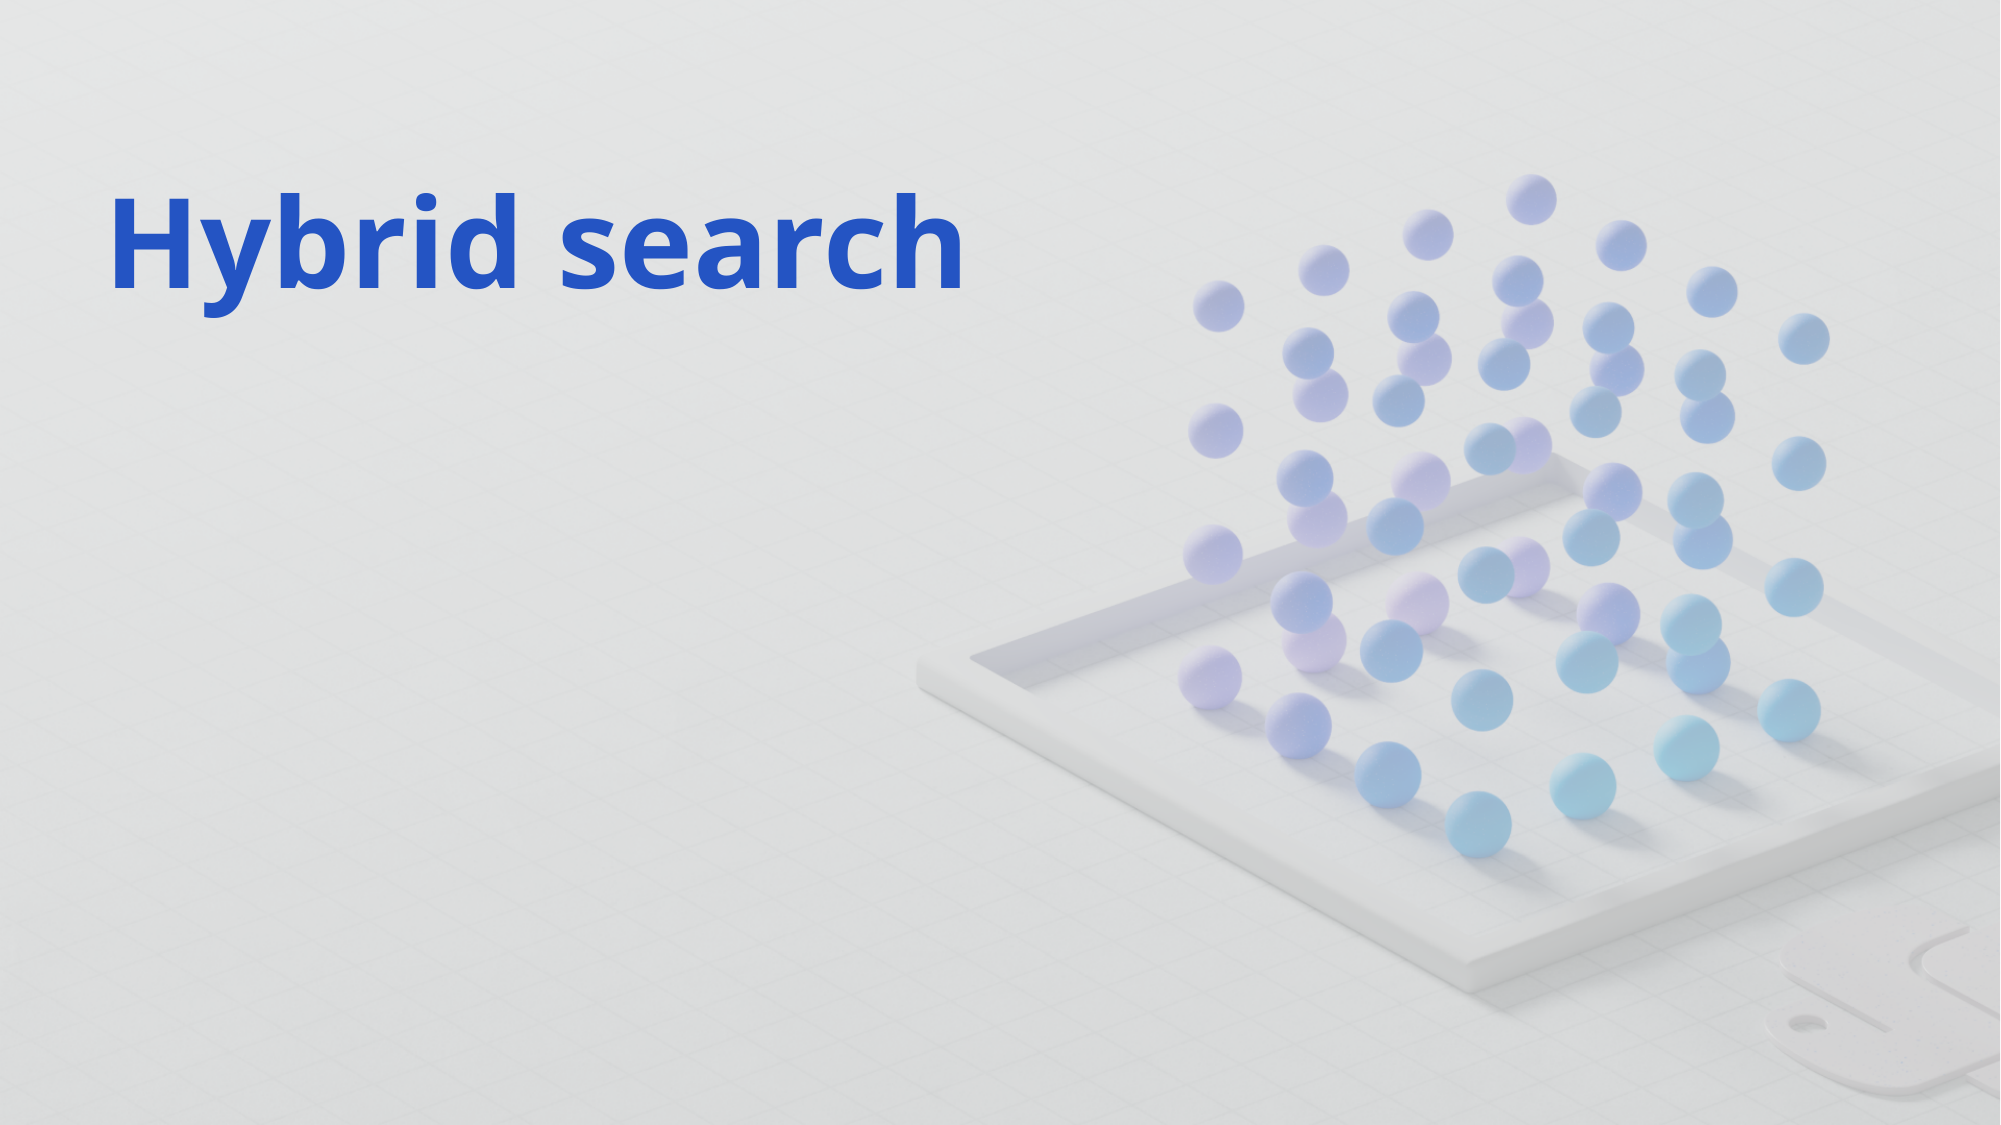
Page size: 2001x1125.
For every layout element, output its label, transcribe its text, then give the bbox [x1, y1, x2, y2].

picture [0, 0, 2001, 1125]
text_box Hybrid search [90, 156, 1818, 321]
